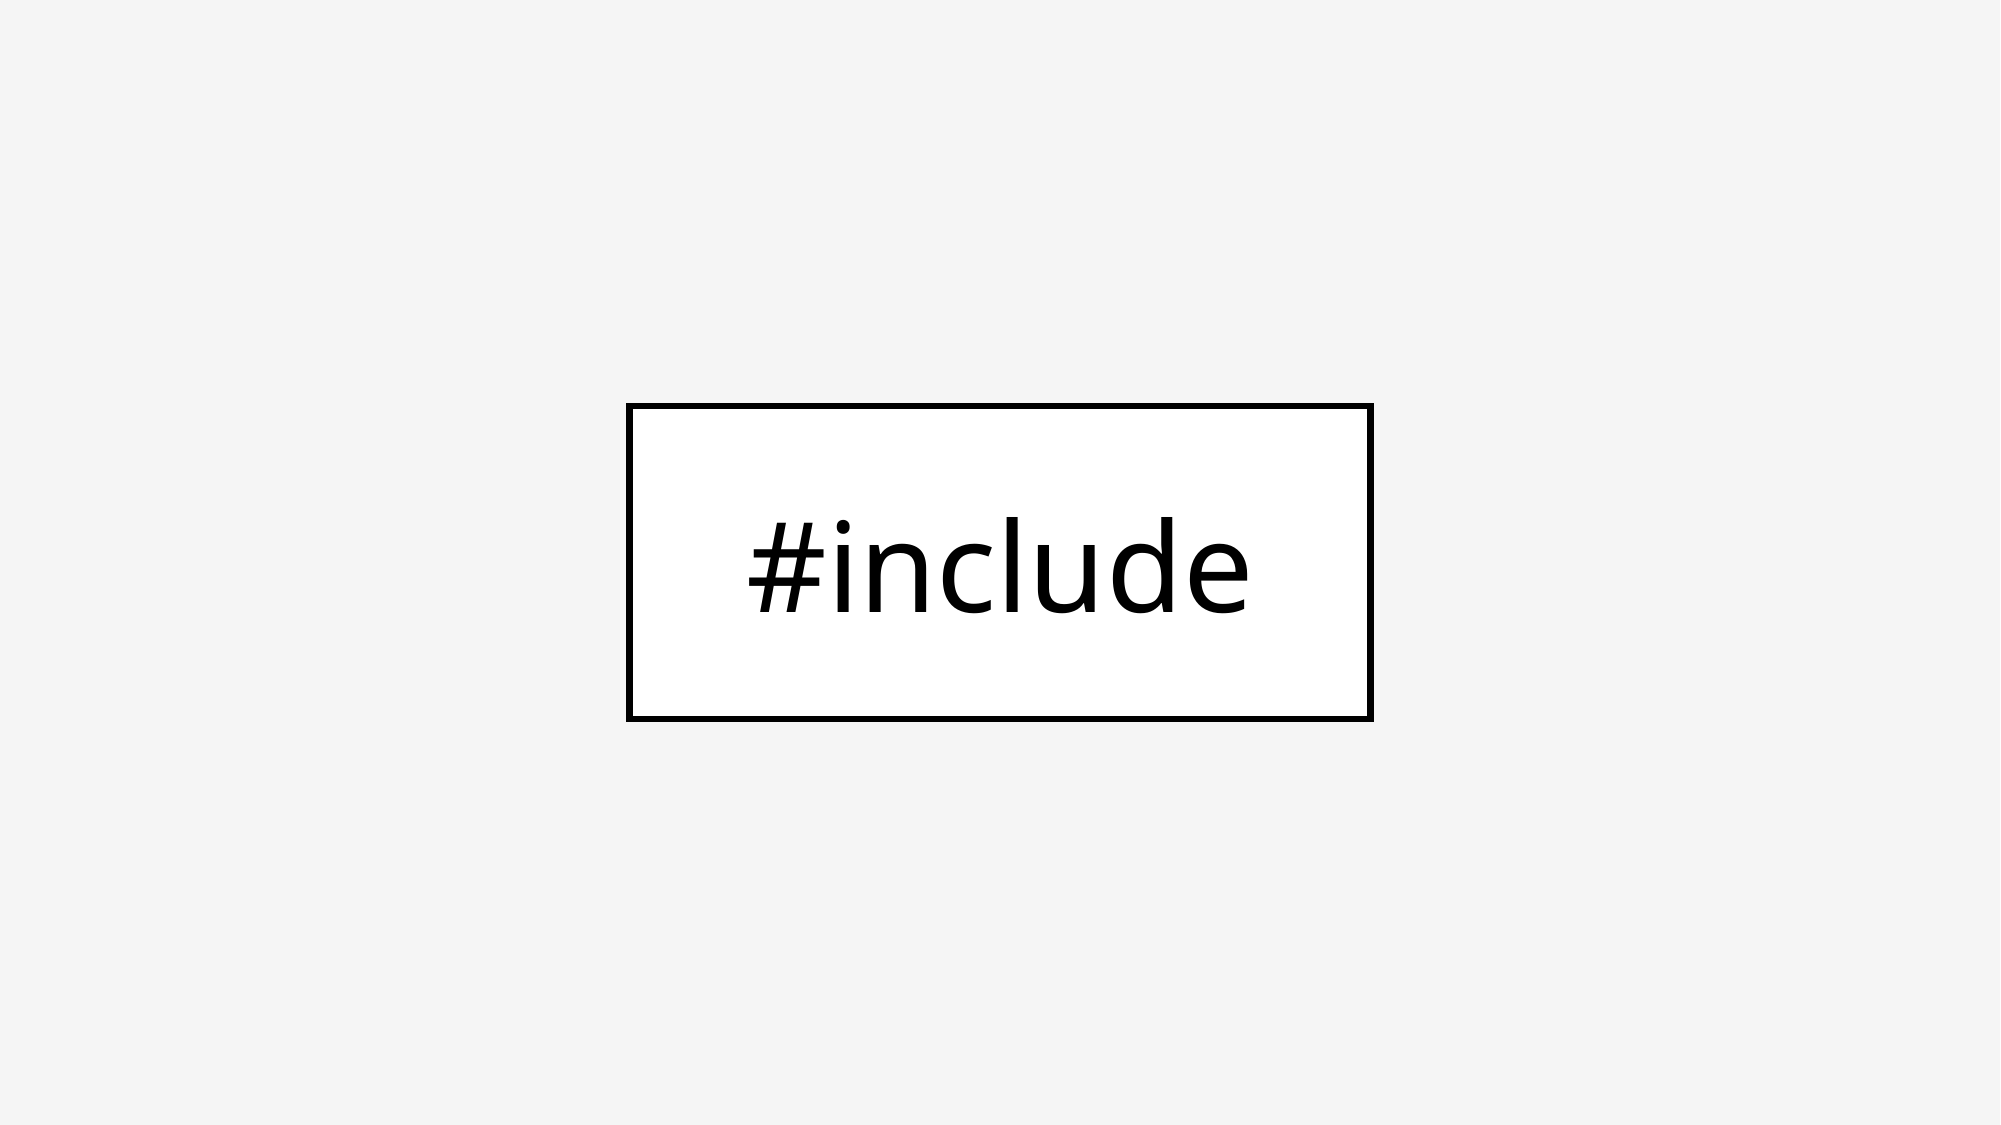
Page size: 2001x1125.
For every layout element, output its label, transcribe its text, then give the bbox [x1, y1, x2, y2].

text_box #include [628, 405, 1371, 720]
